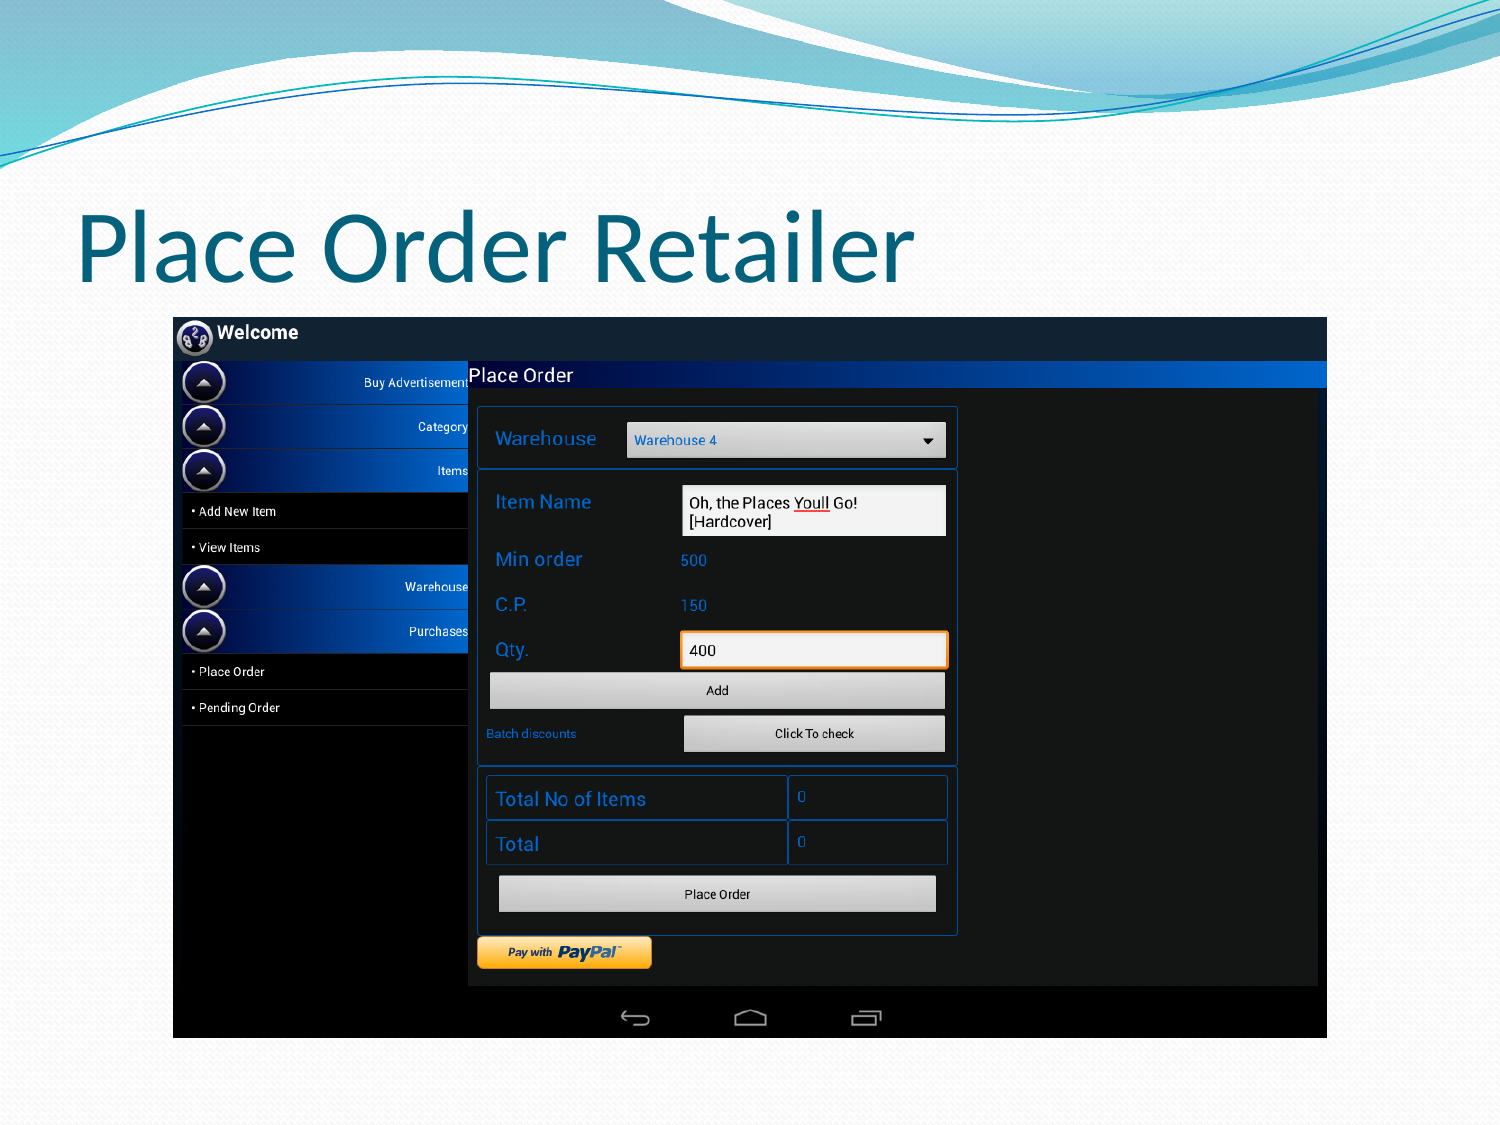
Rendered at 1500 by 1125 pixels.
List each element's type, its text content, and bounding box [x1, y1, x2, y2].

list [173, 317, 1327, 1038]
title Place Order Retailer [75, 115, 1425, 303]
